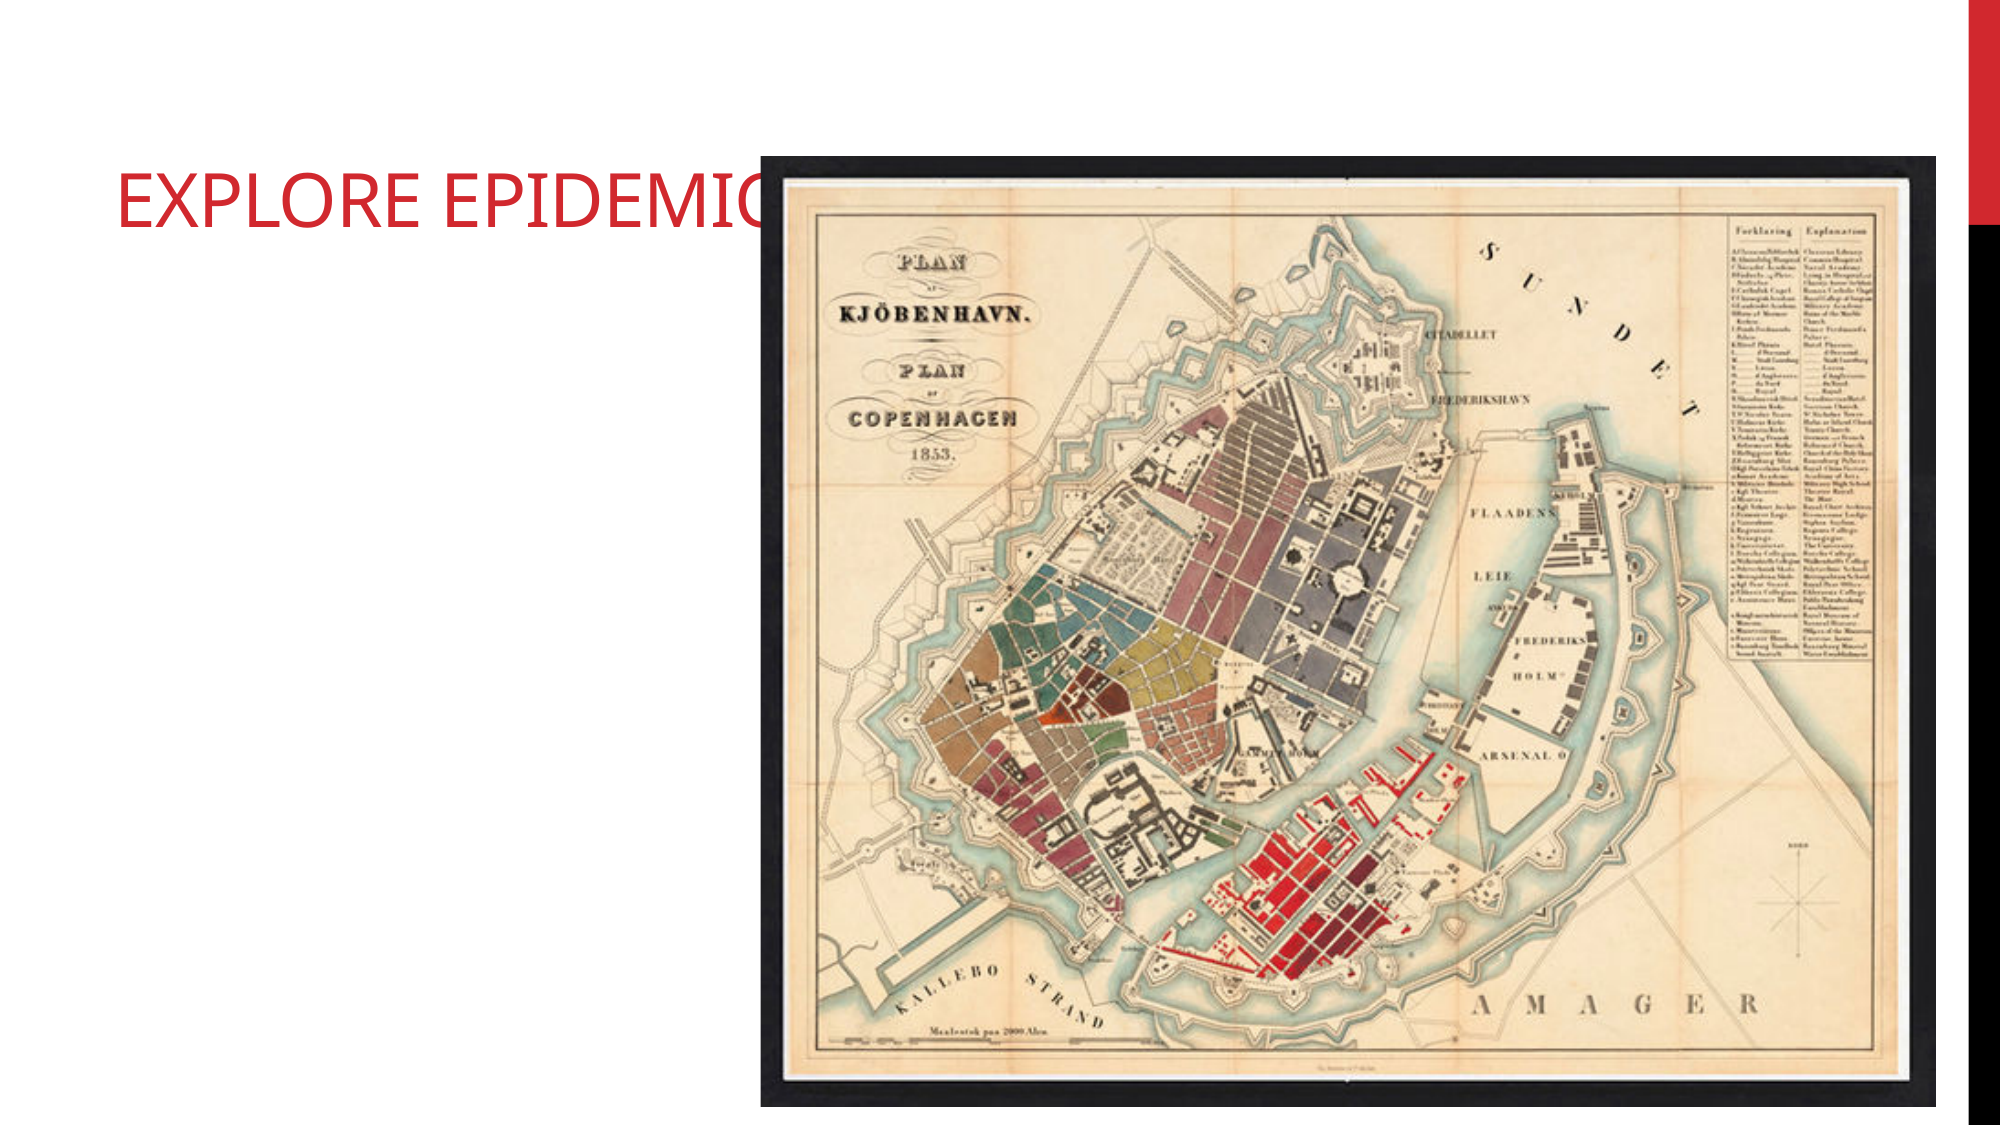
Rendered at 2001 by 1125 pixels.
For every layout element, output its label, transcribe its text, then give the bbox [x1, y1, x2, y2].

title Explore epidemic spatially [99, 25, 1367, 250]
picture [760, 156, 1937, 1107]
